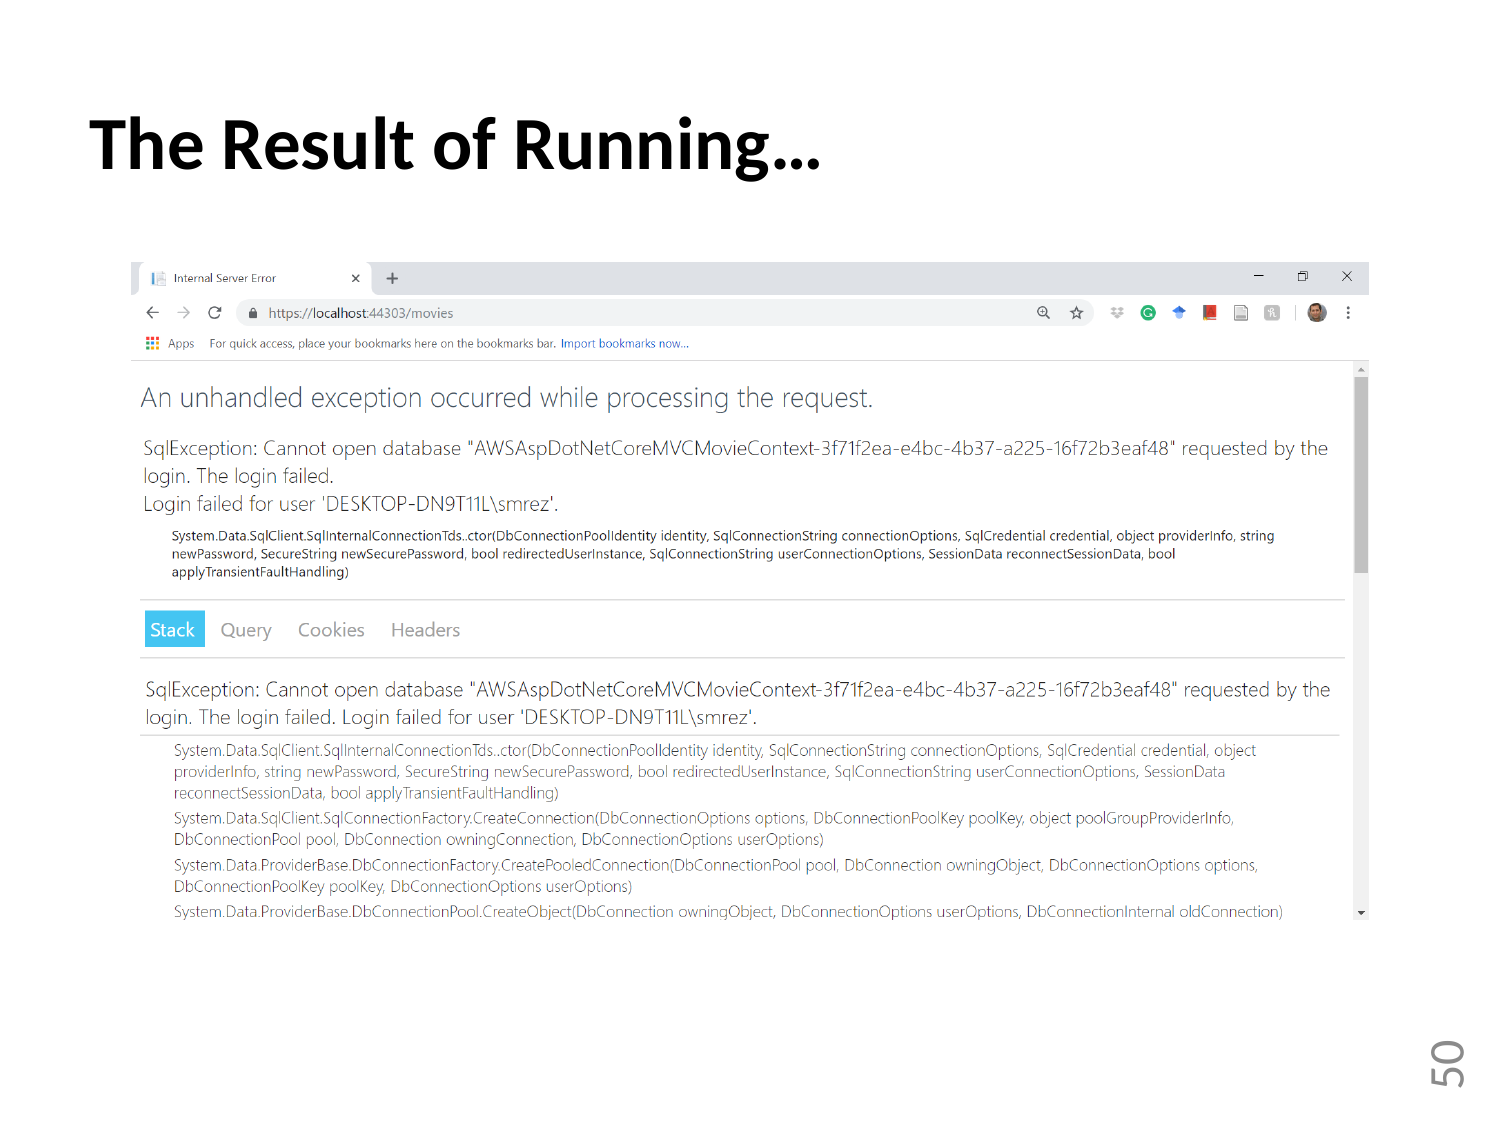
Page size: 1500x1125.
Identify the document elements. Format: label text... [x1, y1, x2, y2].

text_box The Result of Running… [74, 87, 1438, 193]
picture [131, 262, 1369, 921]
slide_number 50 [1412, 1025, 1475, 1125]
